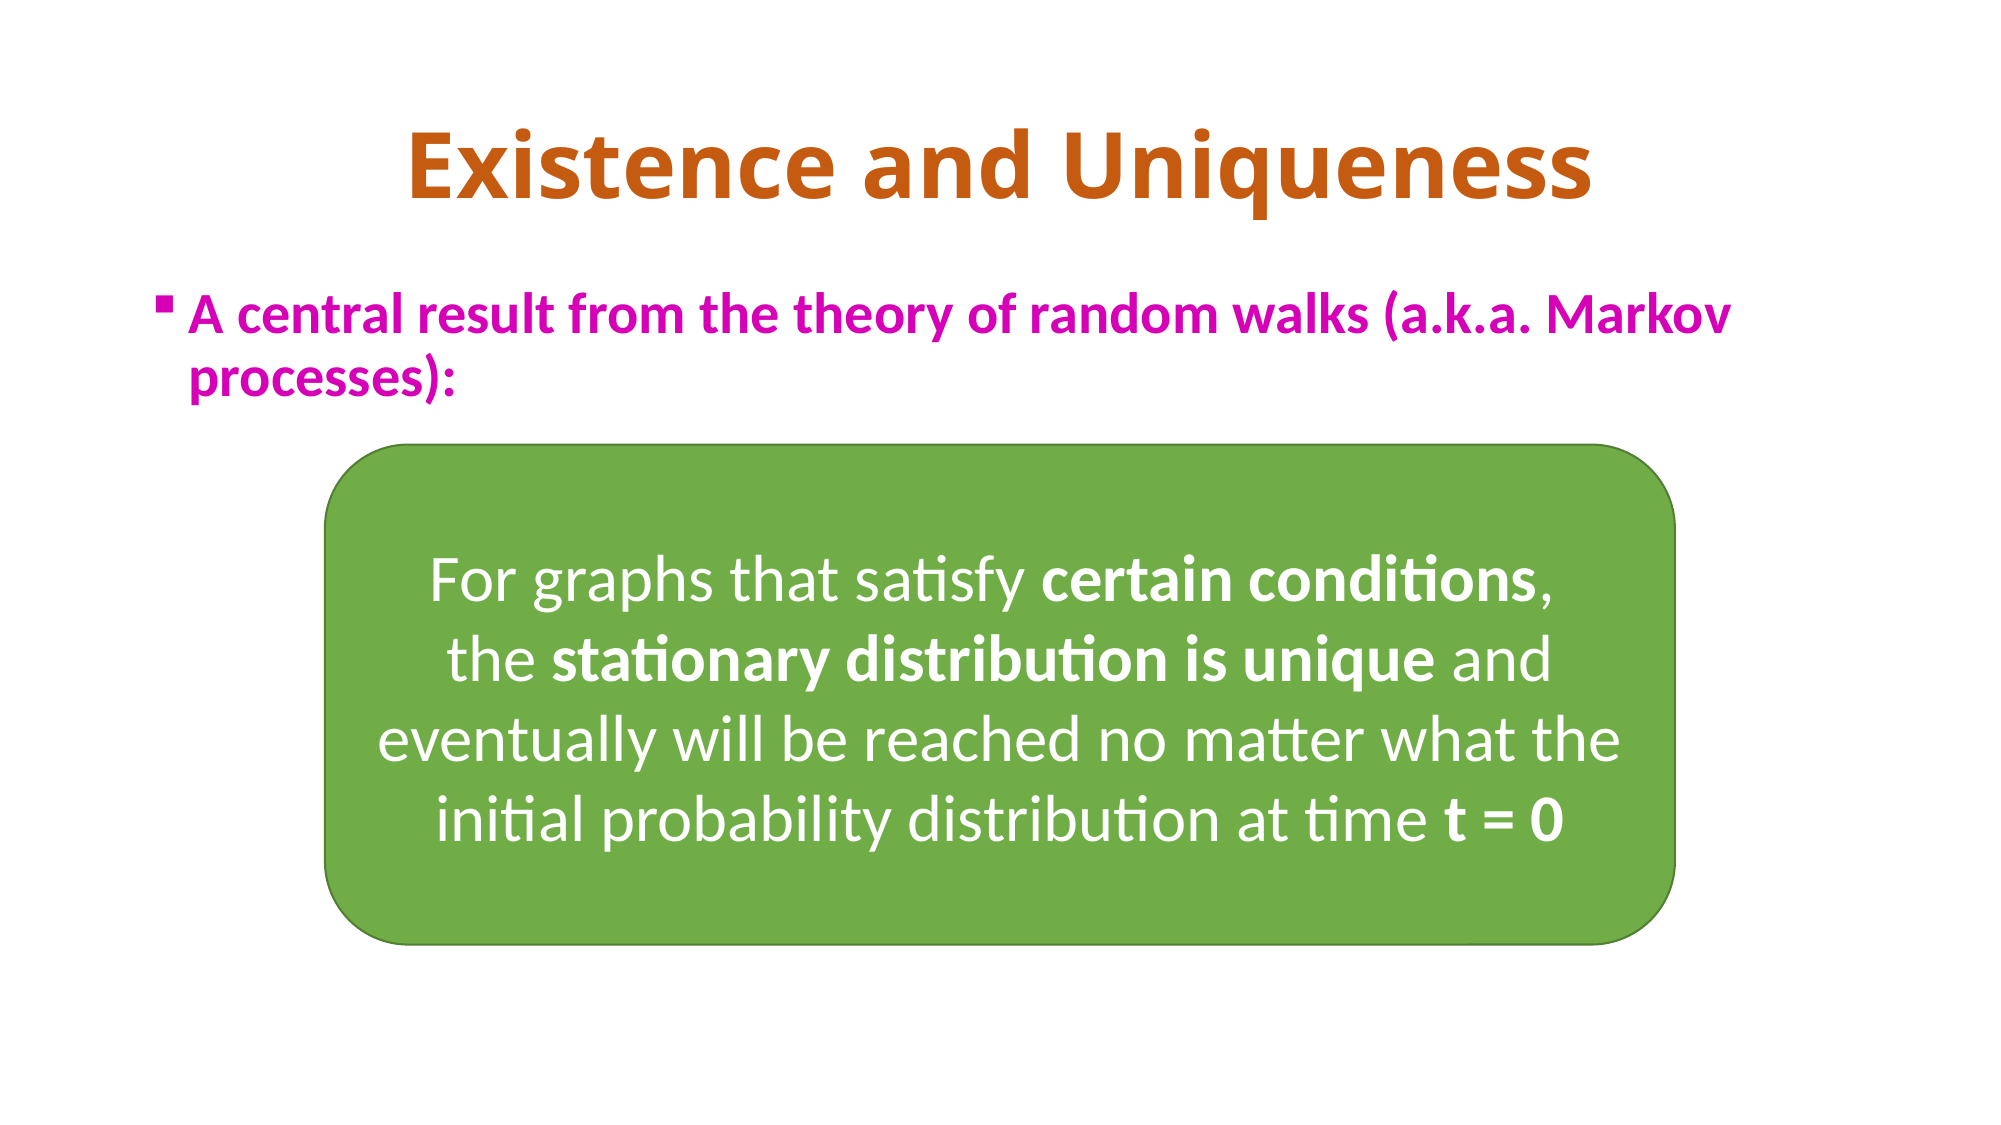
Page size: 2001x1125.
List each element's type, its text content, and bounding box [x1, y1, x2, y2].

text_box A central result from the theory of random walks (a.k.a. Markov processes): [136, 275, 1862, 1083]
text_box For graphs that satisfy certain conditions, the stationary distribution is unique and eventually will be reached no matter what the initial probability distribution at time t = 0 [323, 443, 1676, 946]
title Existence and Uniqueness [137, 59, 1863, 278]
